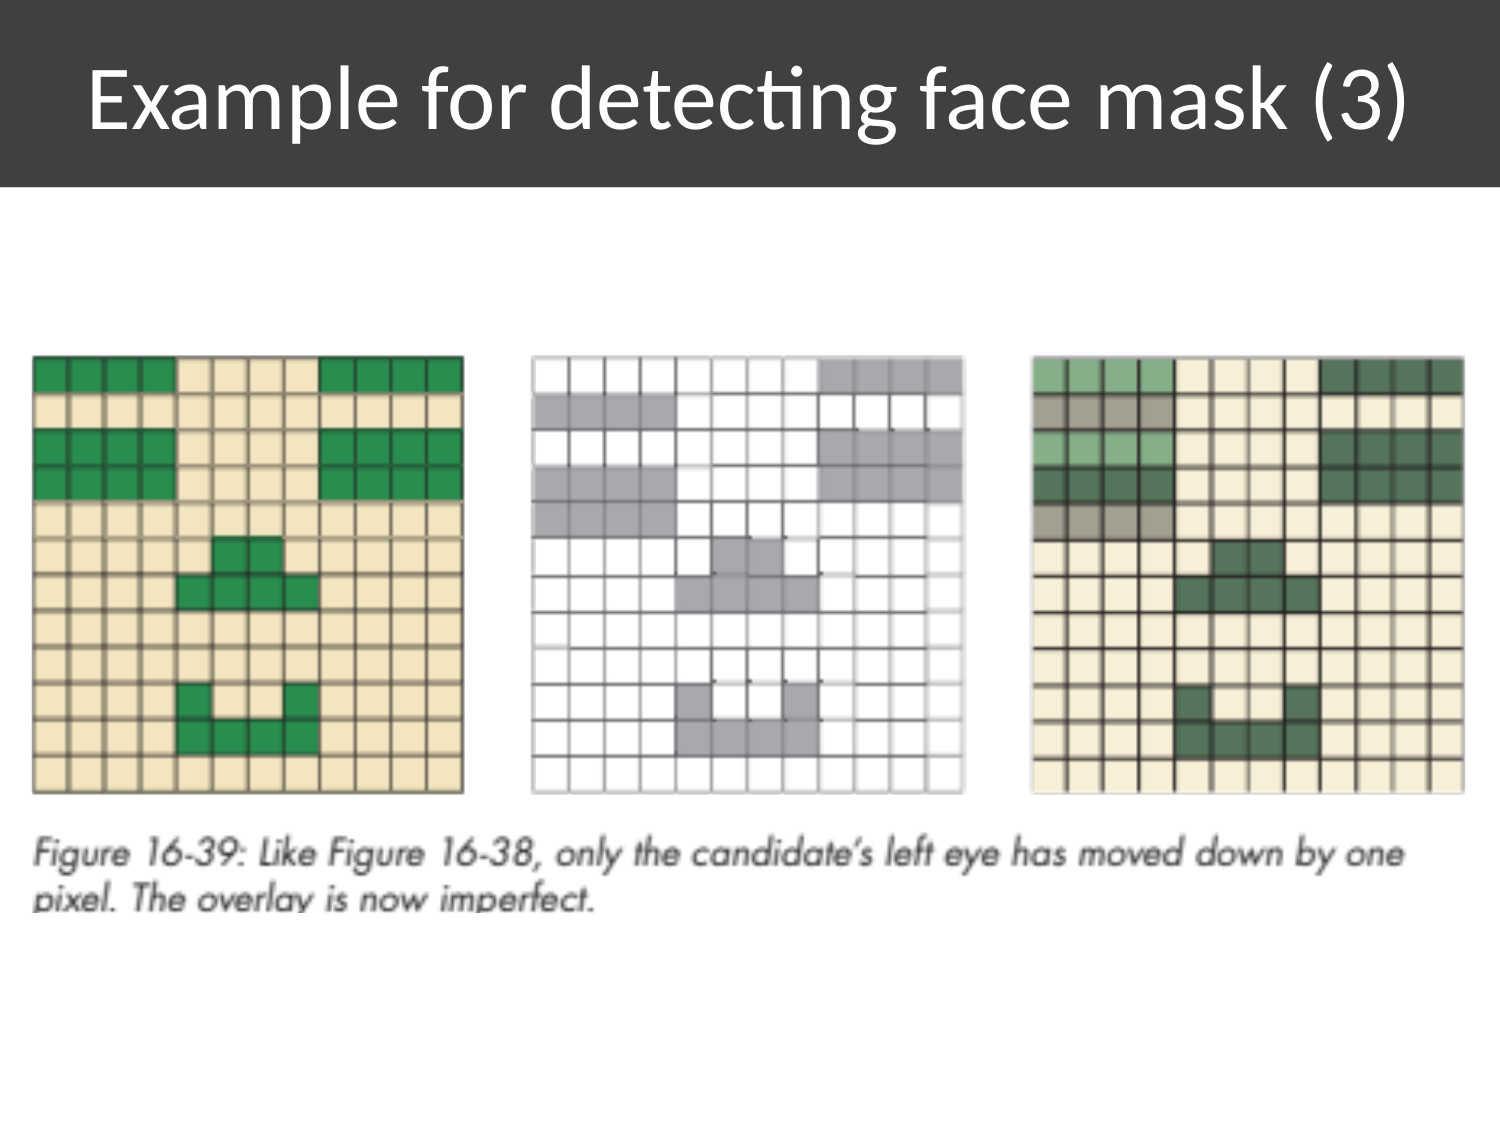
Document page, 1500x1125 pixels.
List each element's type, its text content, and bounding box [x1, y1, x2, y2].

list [31, 354, 1469, 913]
title Example for detecting face mask (3) [0, 0, 1500, 188]
